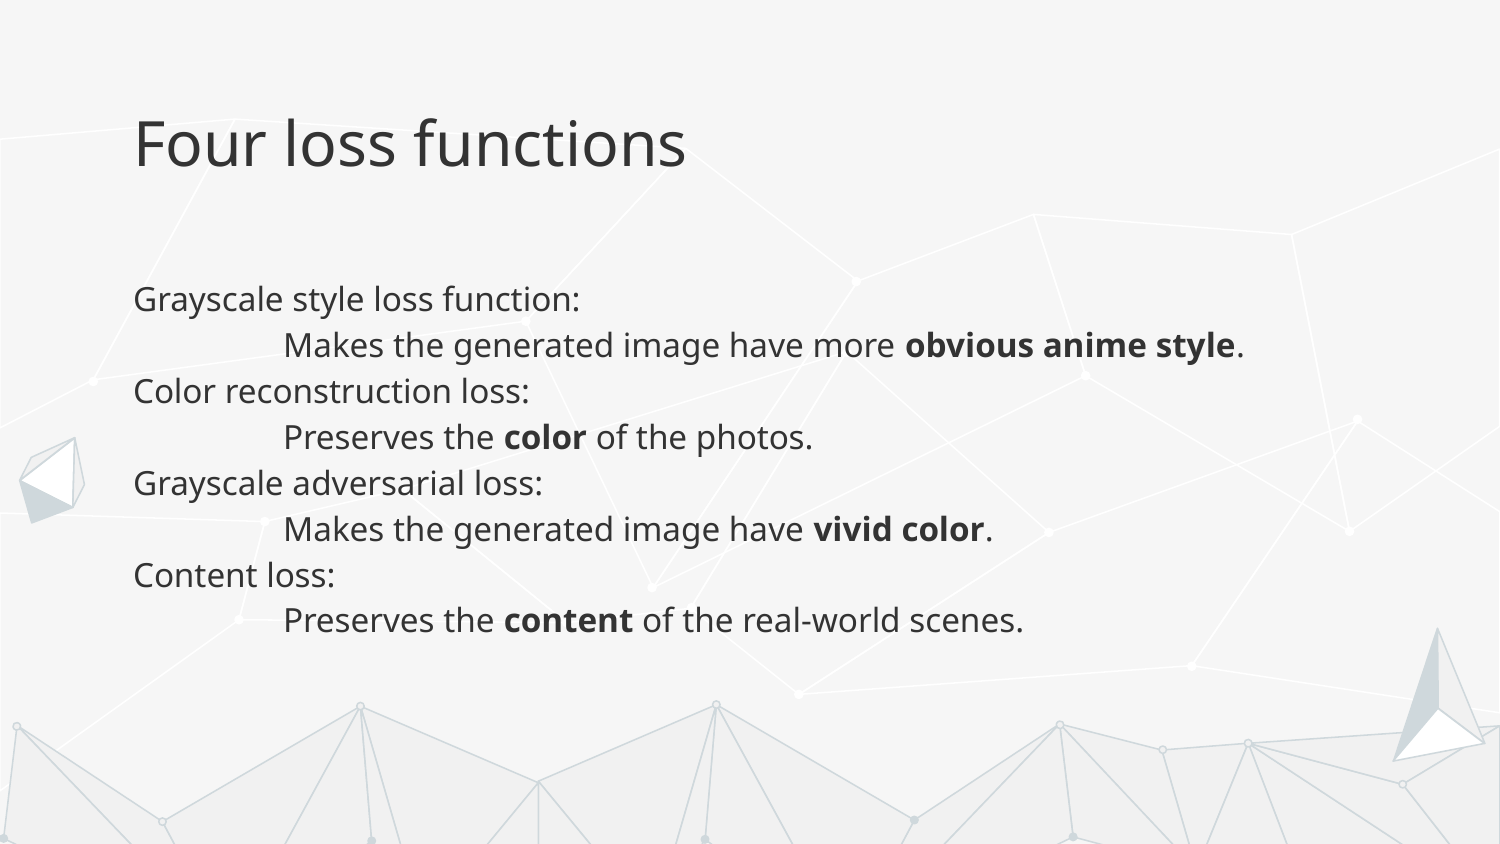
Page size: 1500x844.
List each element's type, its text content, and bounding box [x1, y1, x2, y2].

list Grayscale style loss function: Makes the generated image have more obvious anime style. Color reconstruction loss: Preserves the color of the photos. Grayscale adversarial loss: Makes the generated image have vivid color. Content loss: Preserves the content of the real-world scenes. [118, 257, 1382, 693]
title Four loss functions [118, 88, 1382, 183]
